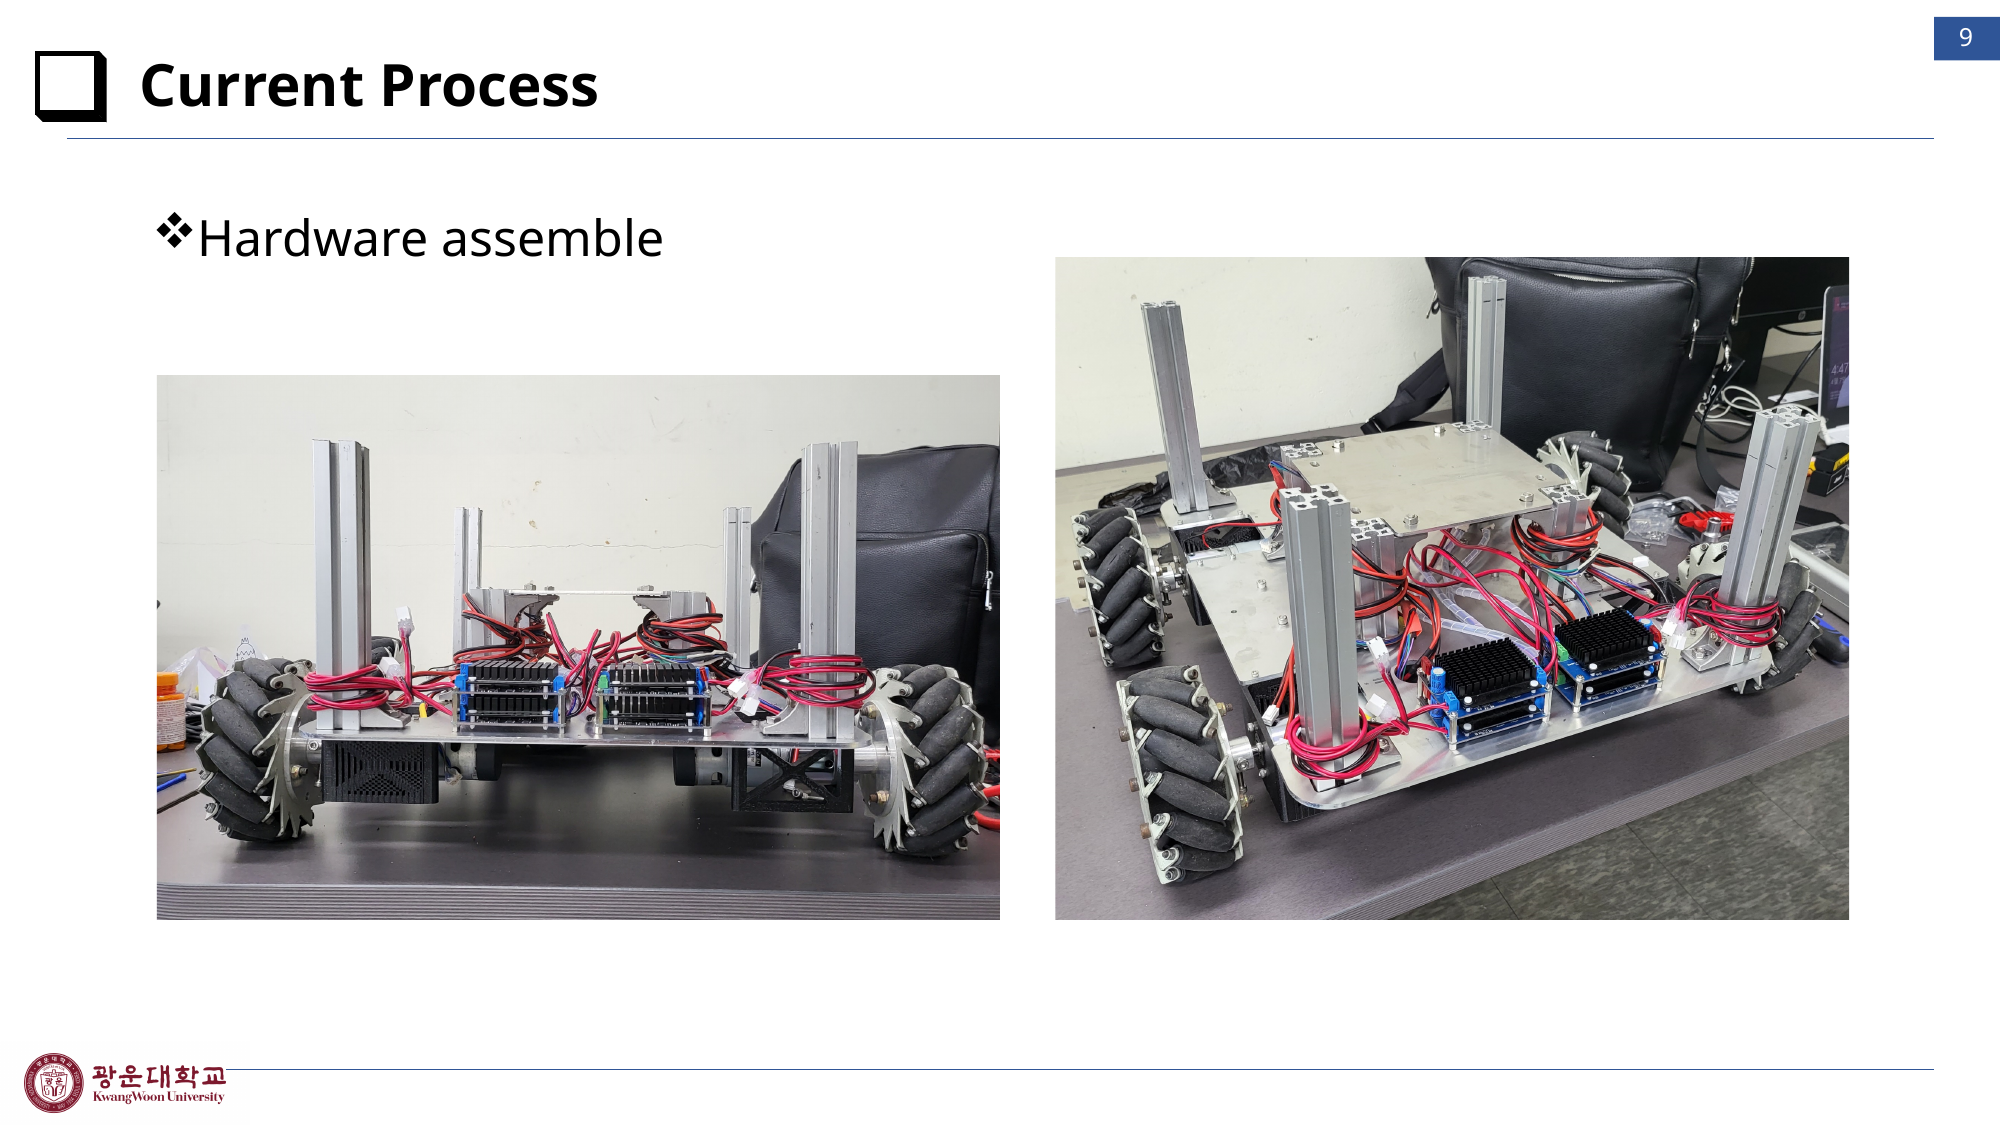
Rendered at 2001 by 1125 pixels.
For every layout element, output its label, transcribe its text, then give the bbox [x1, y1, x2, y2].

title Current Process [124, 42, 1850, 132]
list Hardware assemble [137, 205, 1863, 920]
picture [0, 1041, 250, 1125]
slide_number 8 [1932, 0, 2000, 78]
picture [1055, 257, 1850, 920]
picture [157, 225, 1000, 1070]
